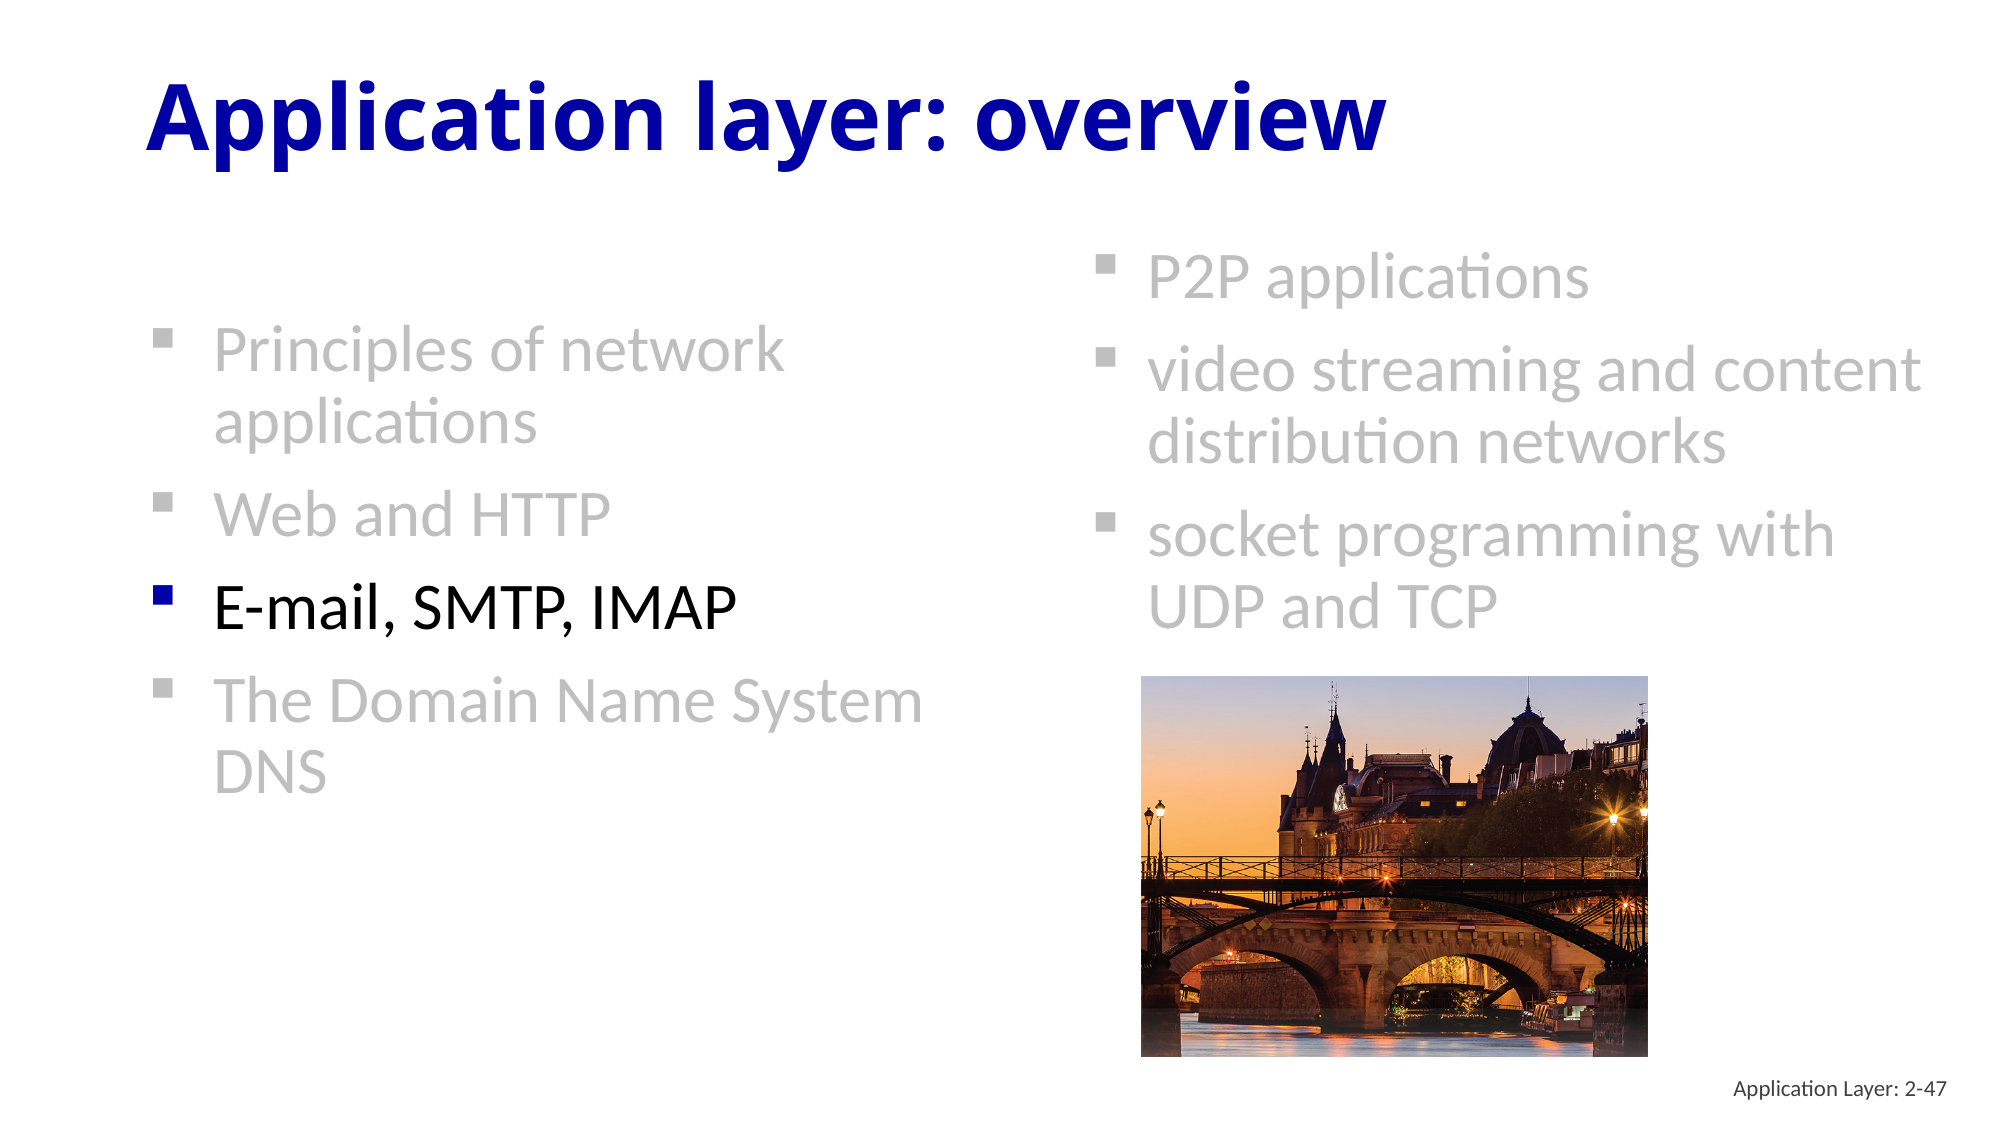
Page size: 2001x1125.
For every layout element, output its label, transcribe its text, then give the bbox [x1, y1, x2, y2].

text_box Principles of network applications Web and HTTP E-mail, SMTP, IMAP The Domain Name System DNS [132, 306, 1004, 1021]
text_box P2P applications video streaming and content distribution networks socket programming with UDP and TCP [1075, 233, 1963, 1021]
slide_number Application Layer: 2-47 [1512, 1056, 1963, 1117]
picture [1141, 676, 1648, 1057]
title Application layer: overview [131, 47, 1856, 195]
